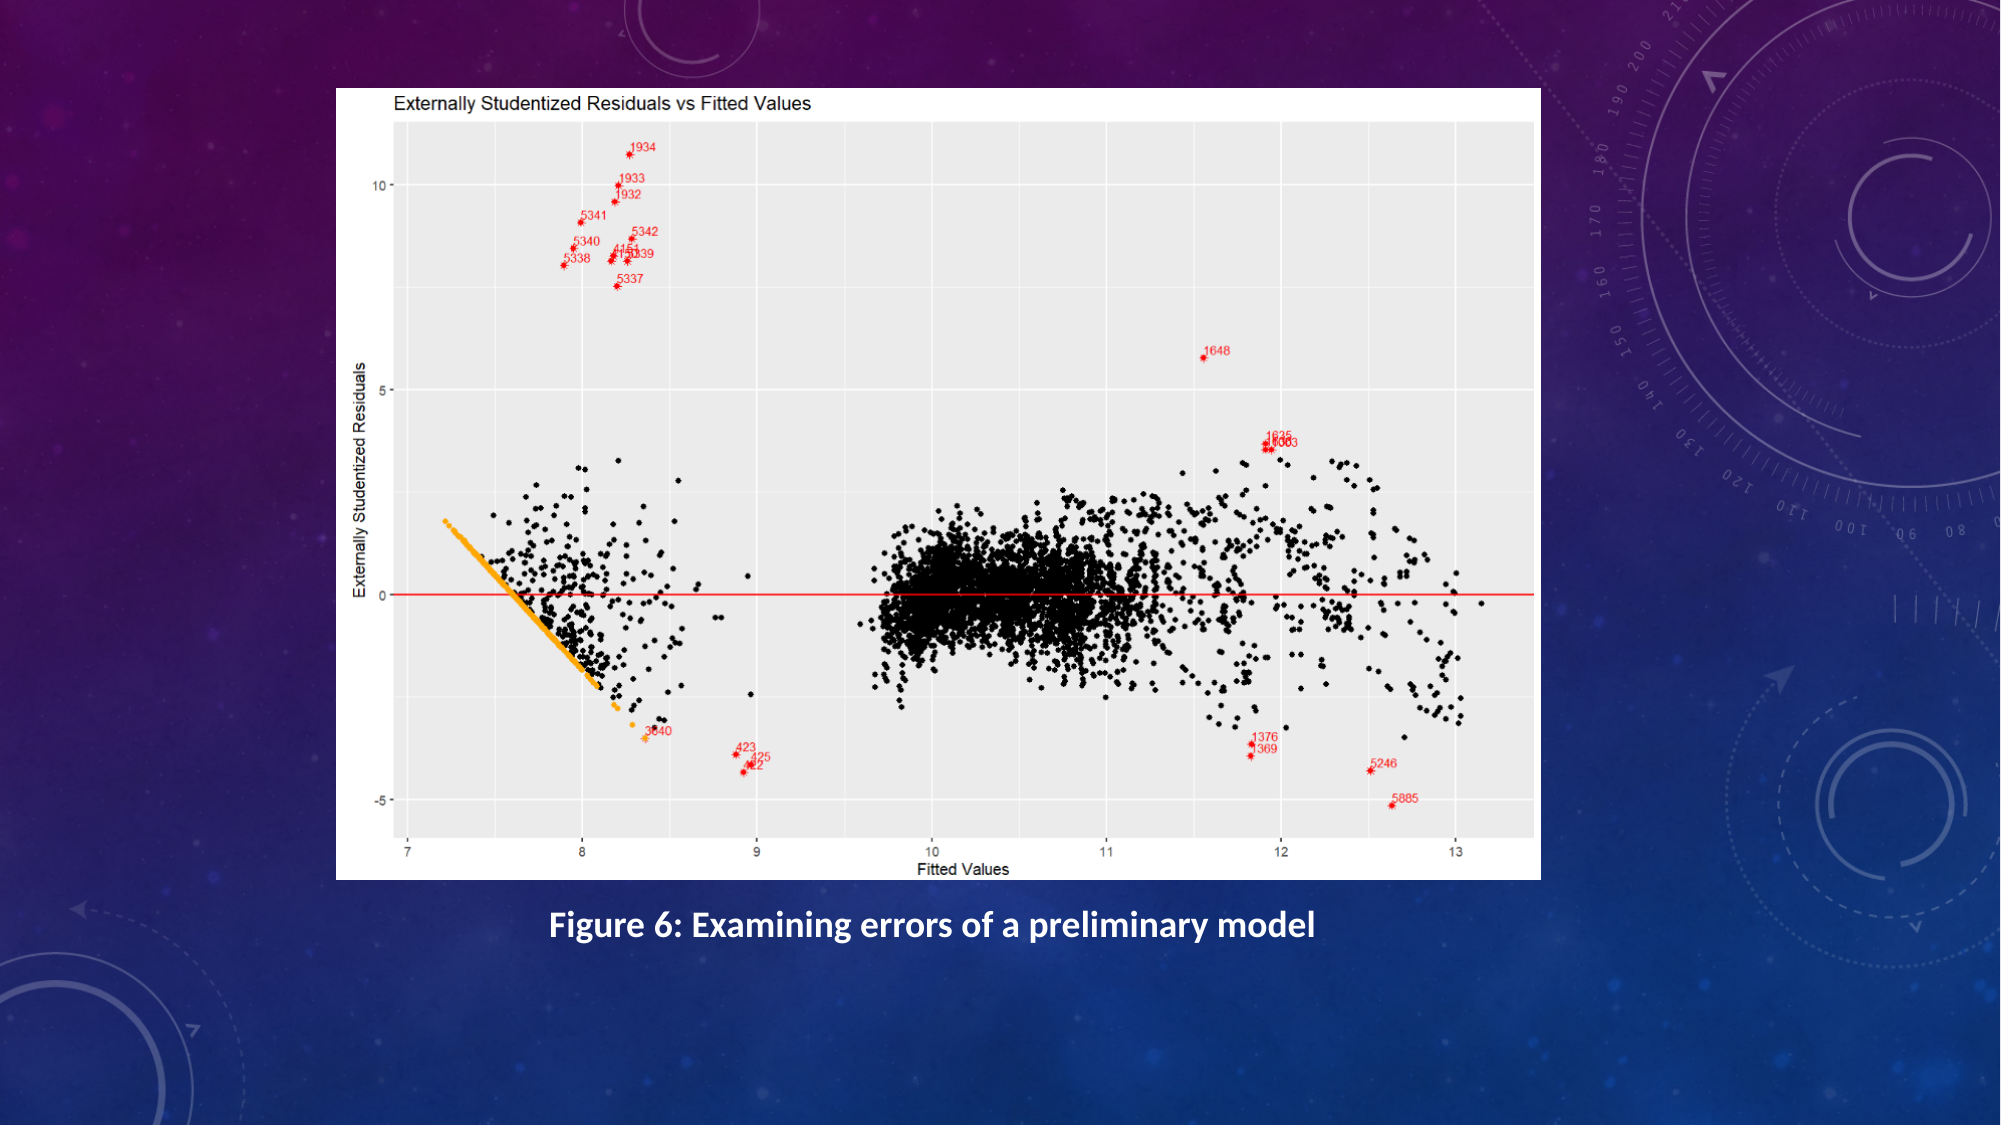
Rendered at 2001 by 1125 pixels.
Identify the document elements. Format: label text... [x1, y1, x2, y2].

picture [0, 0, 2001, 1125]
text_box Figure 6: Examining errors of a preliminary model [534, 892, 1347, 953]
